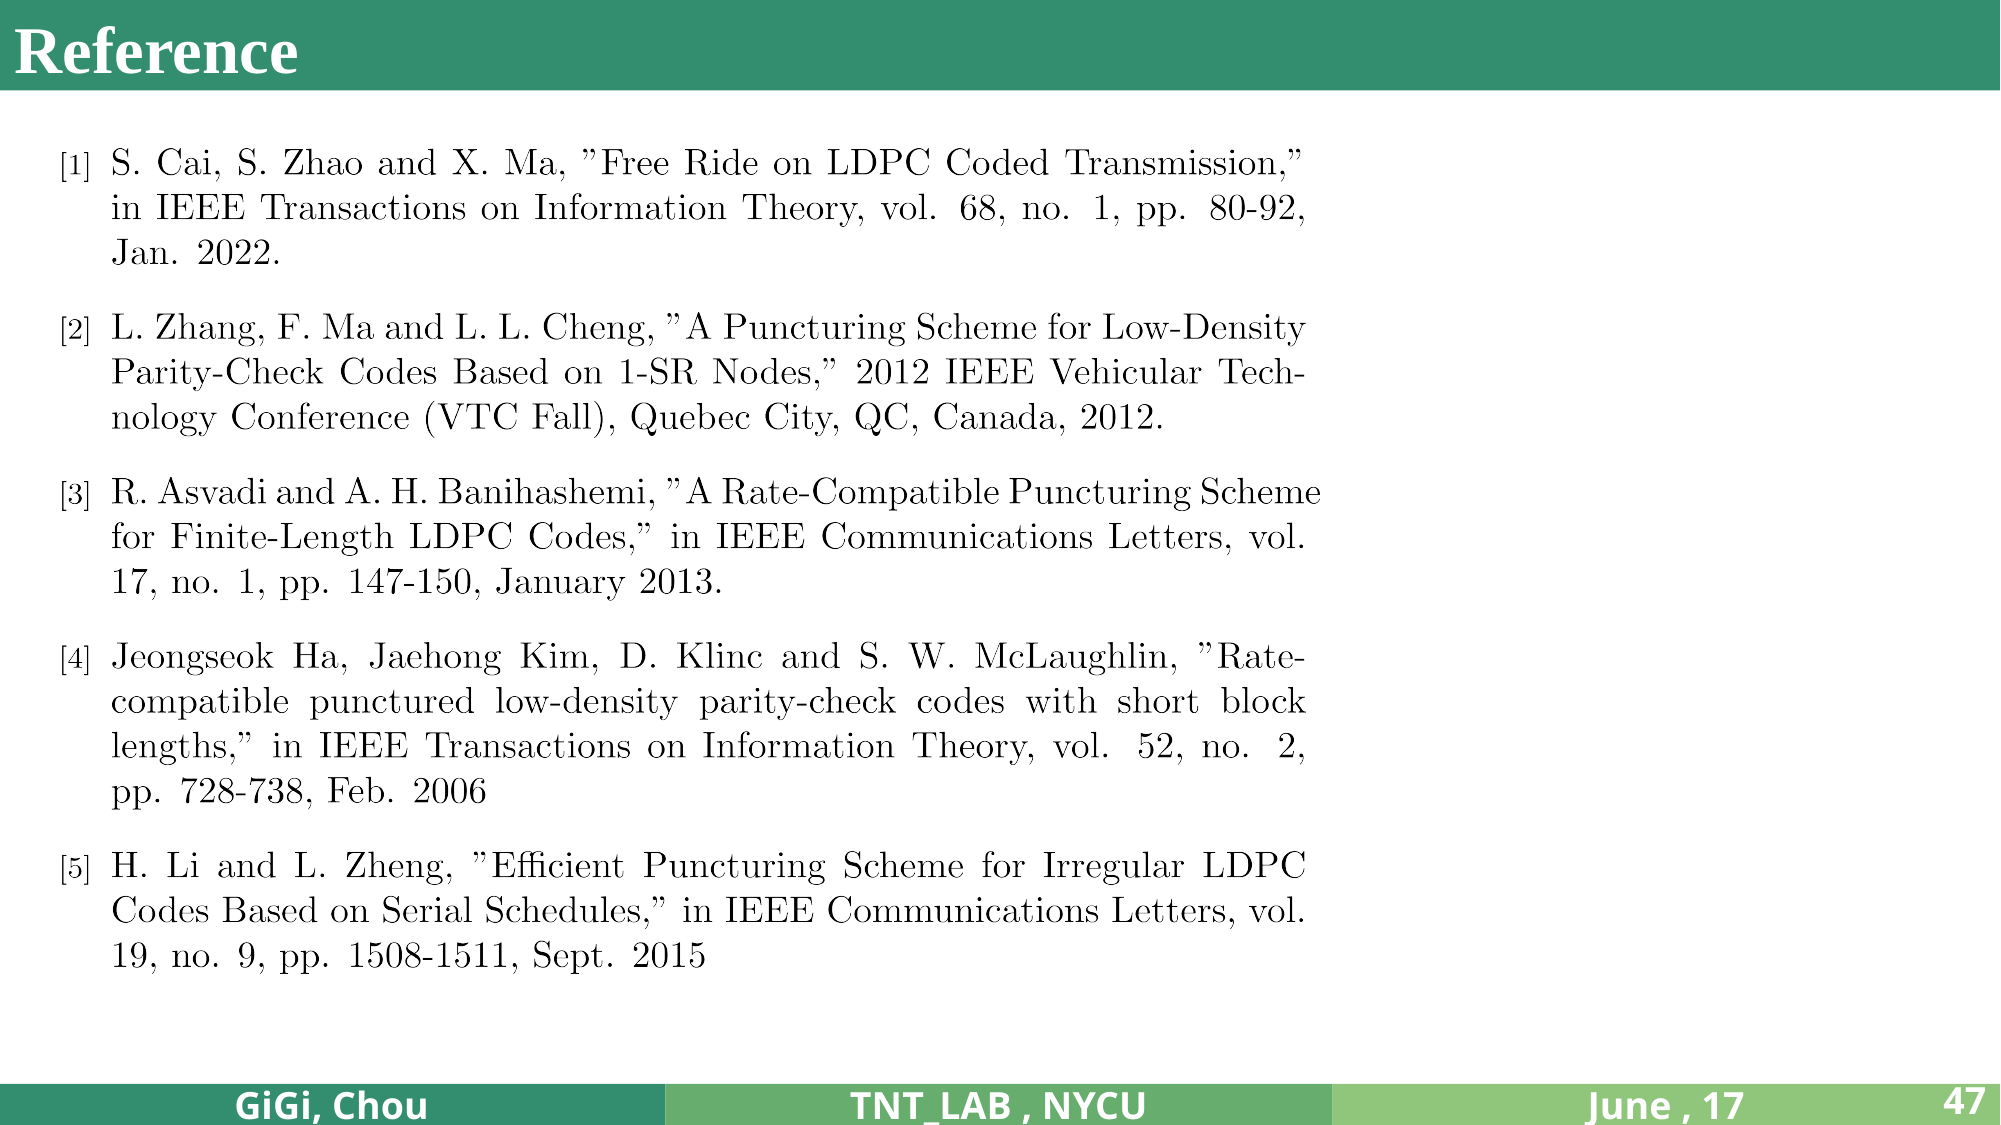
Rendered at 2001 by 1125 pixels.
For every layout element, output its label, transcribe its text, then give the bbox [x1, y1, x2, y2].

slide_number 47 [1551, 1083, 2000, 1121]
text_box Reference [0, 0, 1280, 95]
picture [62, 148, 1321, 975]
